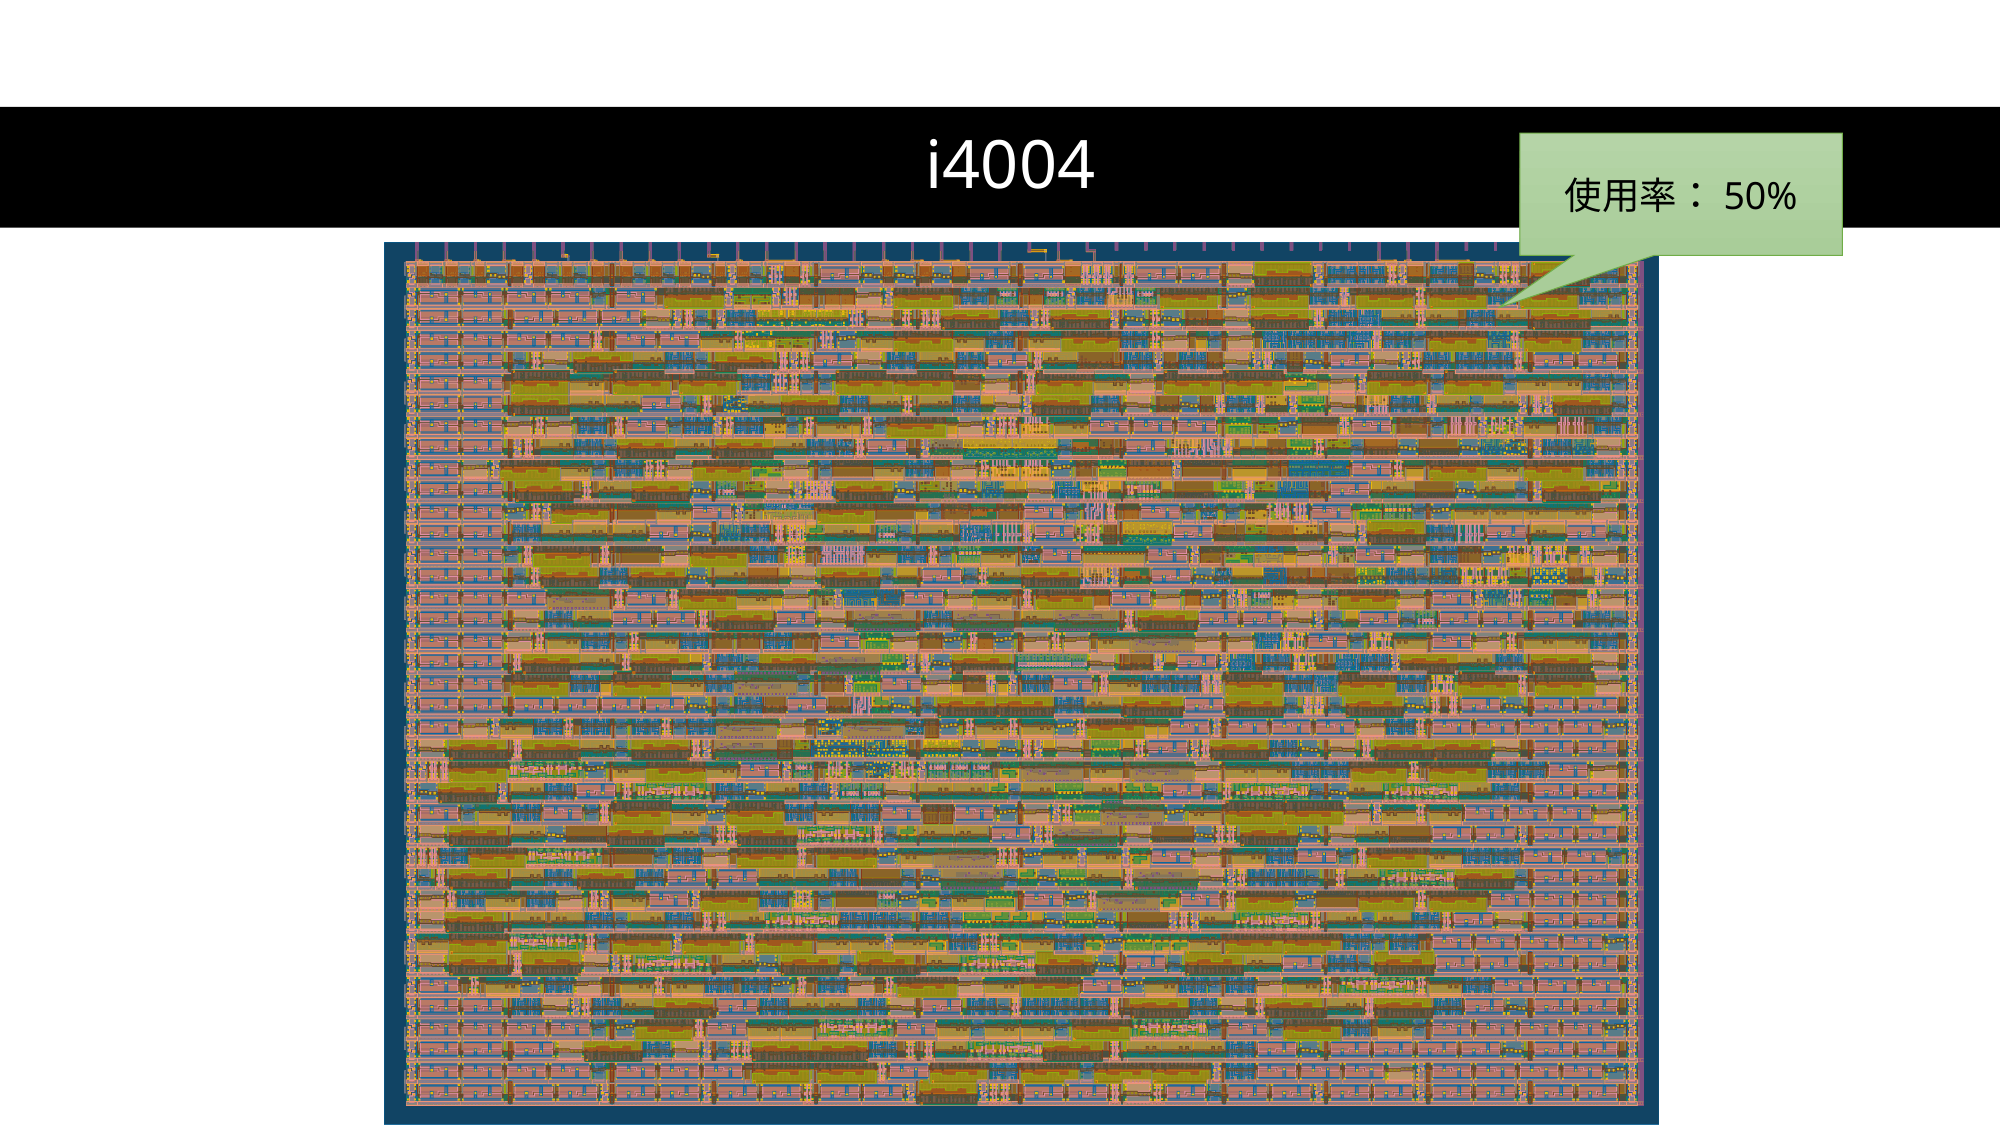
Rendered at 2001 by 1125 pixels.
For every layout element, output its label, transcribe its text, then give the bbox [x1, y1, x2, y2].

text_box [0, 106, 1519, 229]
text_box [1843, 106, 2000, 229]
text_box 使用率：50% [1519, 132, 1843, 256]
picture [384, 242, 1659, 1125]
title i4004 [91, 105, 1931, 228]
